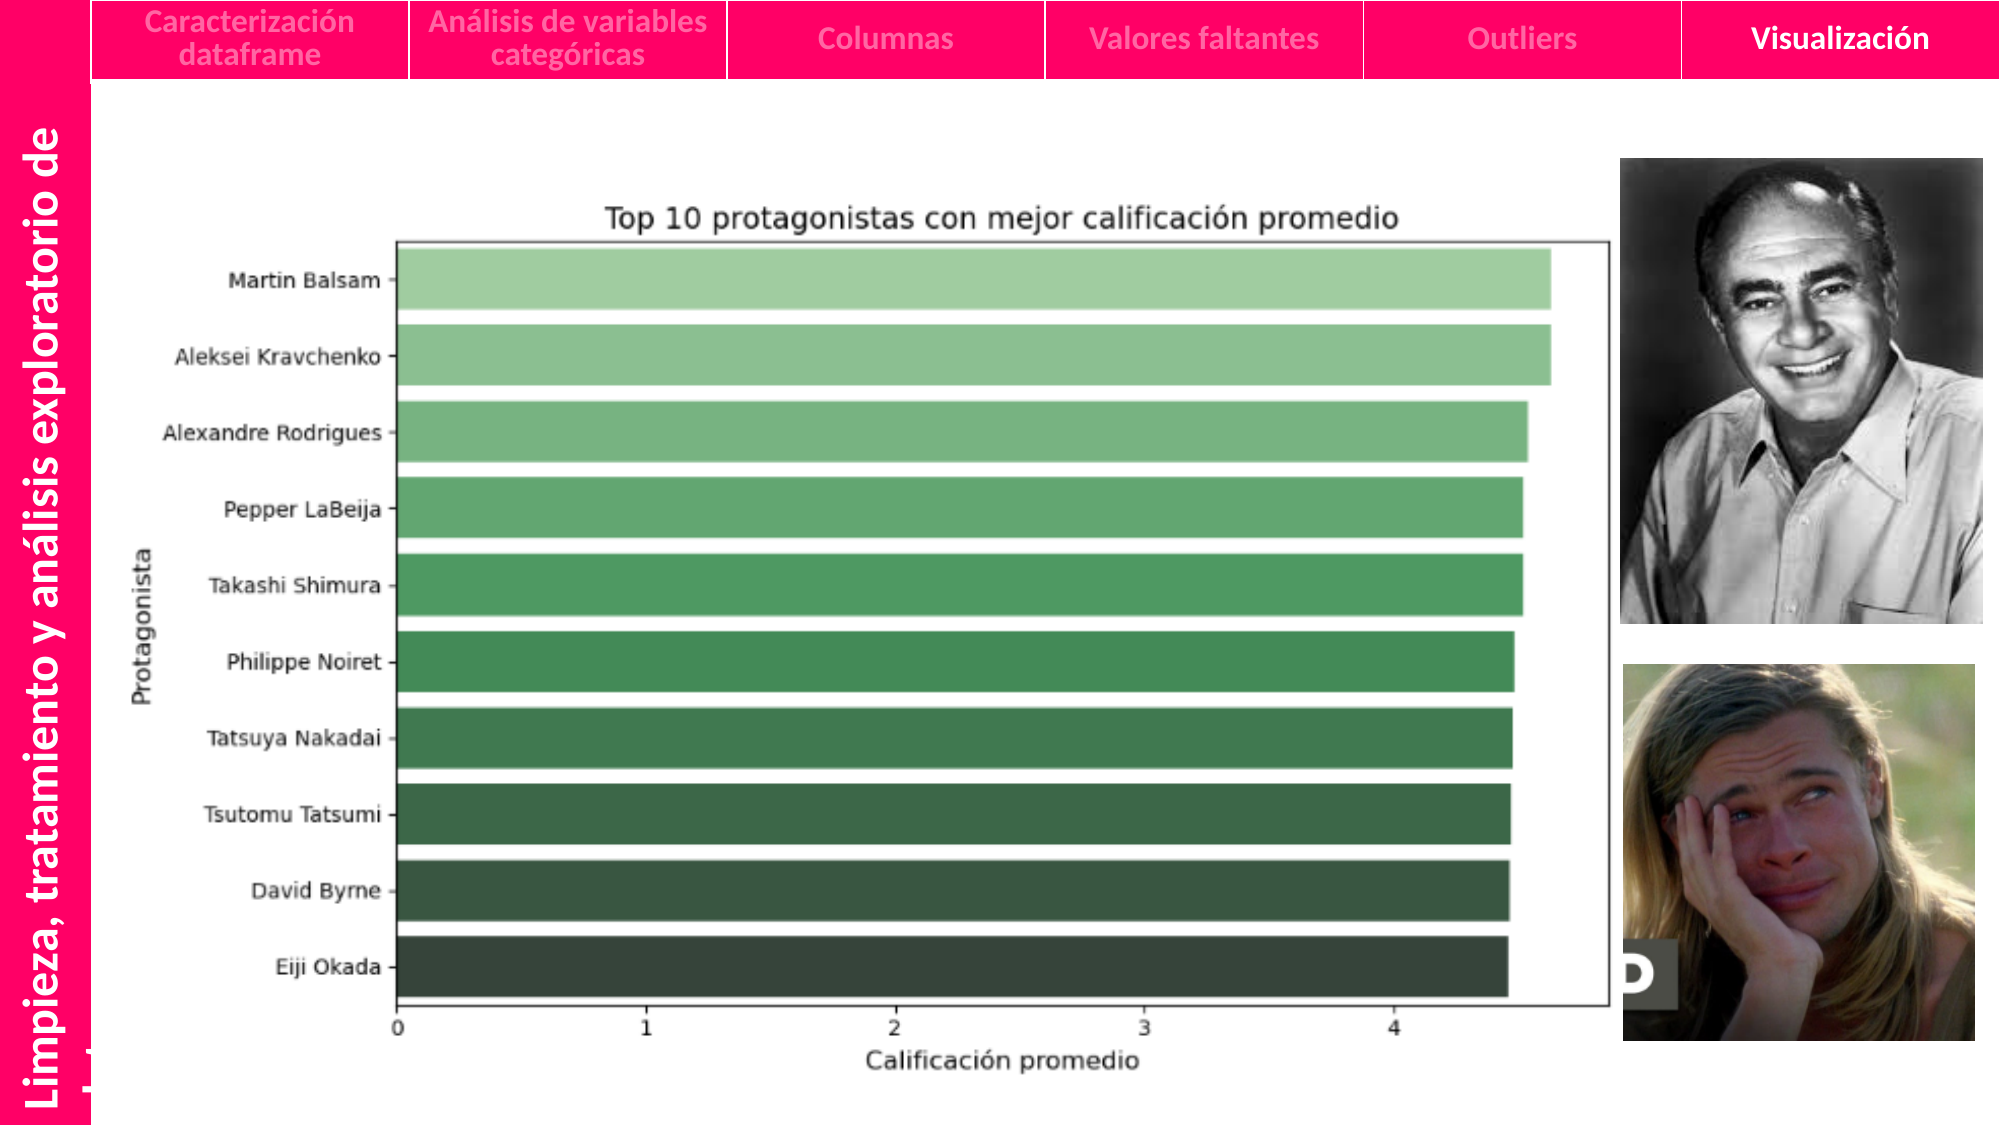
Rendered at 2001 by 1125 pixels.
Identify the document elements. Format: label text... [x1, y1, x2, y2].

text_box Limpieza, tratamiento y análisis exploratorio de datos [0, 0, 91, 1125]
table_header Outliers [1364, 1, 1681, 79]
picture [114, 158, 1983, 1103]
table_header Caracterización dataframe [92, 1, 408, 79]
table_header Visualización [1682, 1, 1999, 79]
table_header Columnas [728, 1, 1044, 79]
table_header Análisis de variables categóricas [410, 1, 726, 79]
table_header Valores faltantes [1046, 1, 1363, 79]
